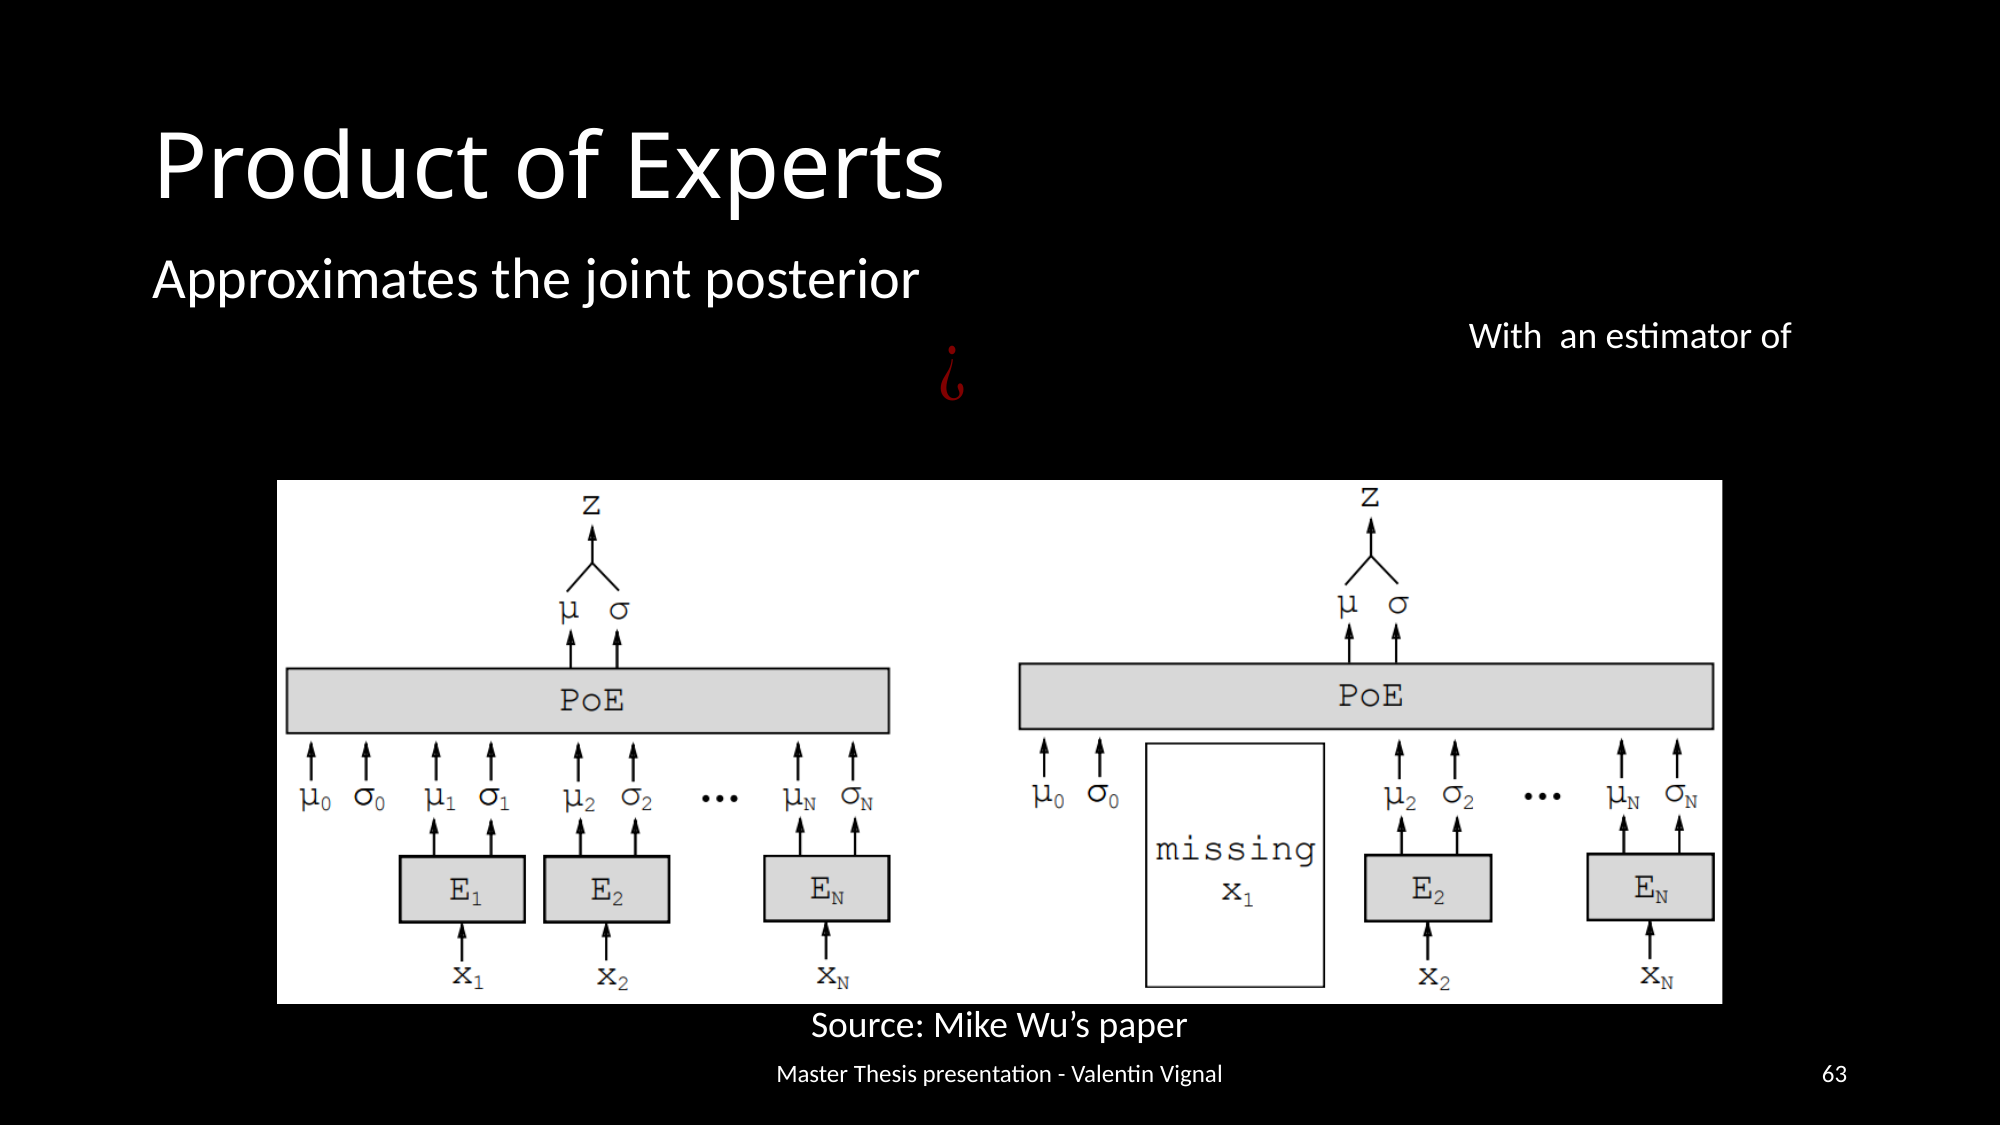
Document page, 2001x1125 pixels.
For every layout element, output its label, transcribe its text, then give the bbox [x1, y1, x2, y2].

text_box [545, 266, 1863, 481]
list Approximates the joint posterior [137, 240, 1863, 348]
picture [277, 480, 1723, 1005]
slide_number 63 [1412, 1042, 1863, 1103]
title Product of Experts [137, 59, 1863, 240]
footer Master Thesis presentation - Valentin Vignal [662, 1042, 1338, 1103]
text_box Source: Mike Wu’s paper [796, 1005, 1204, 1053]
